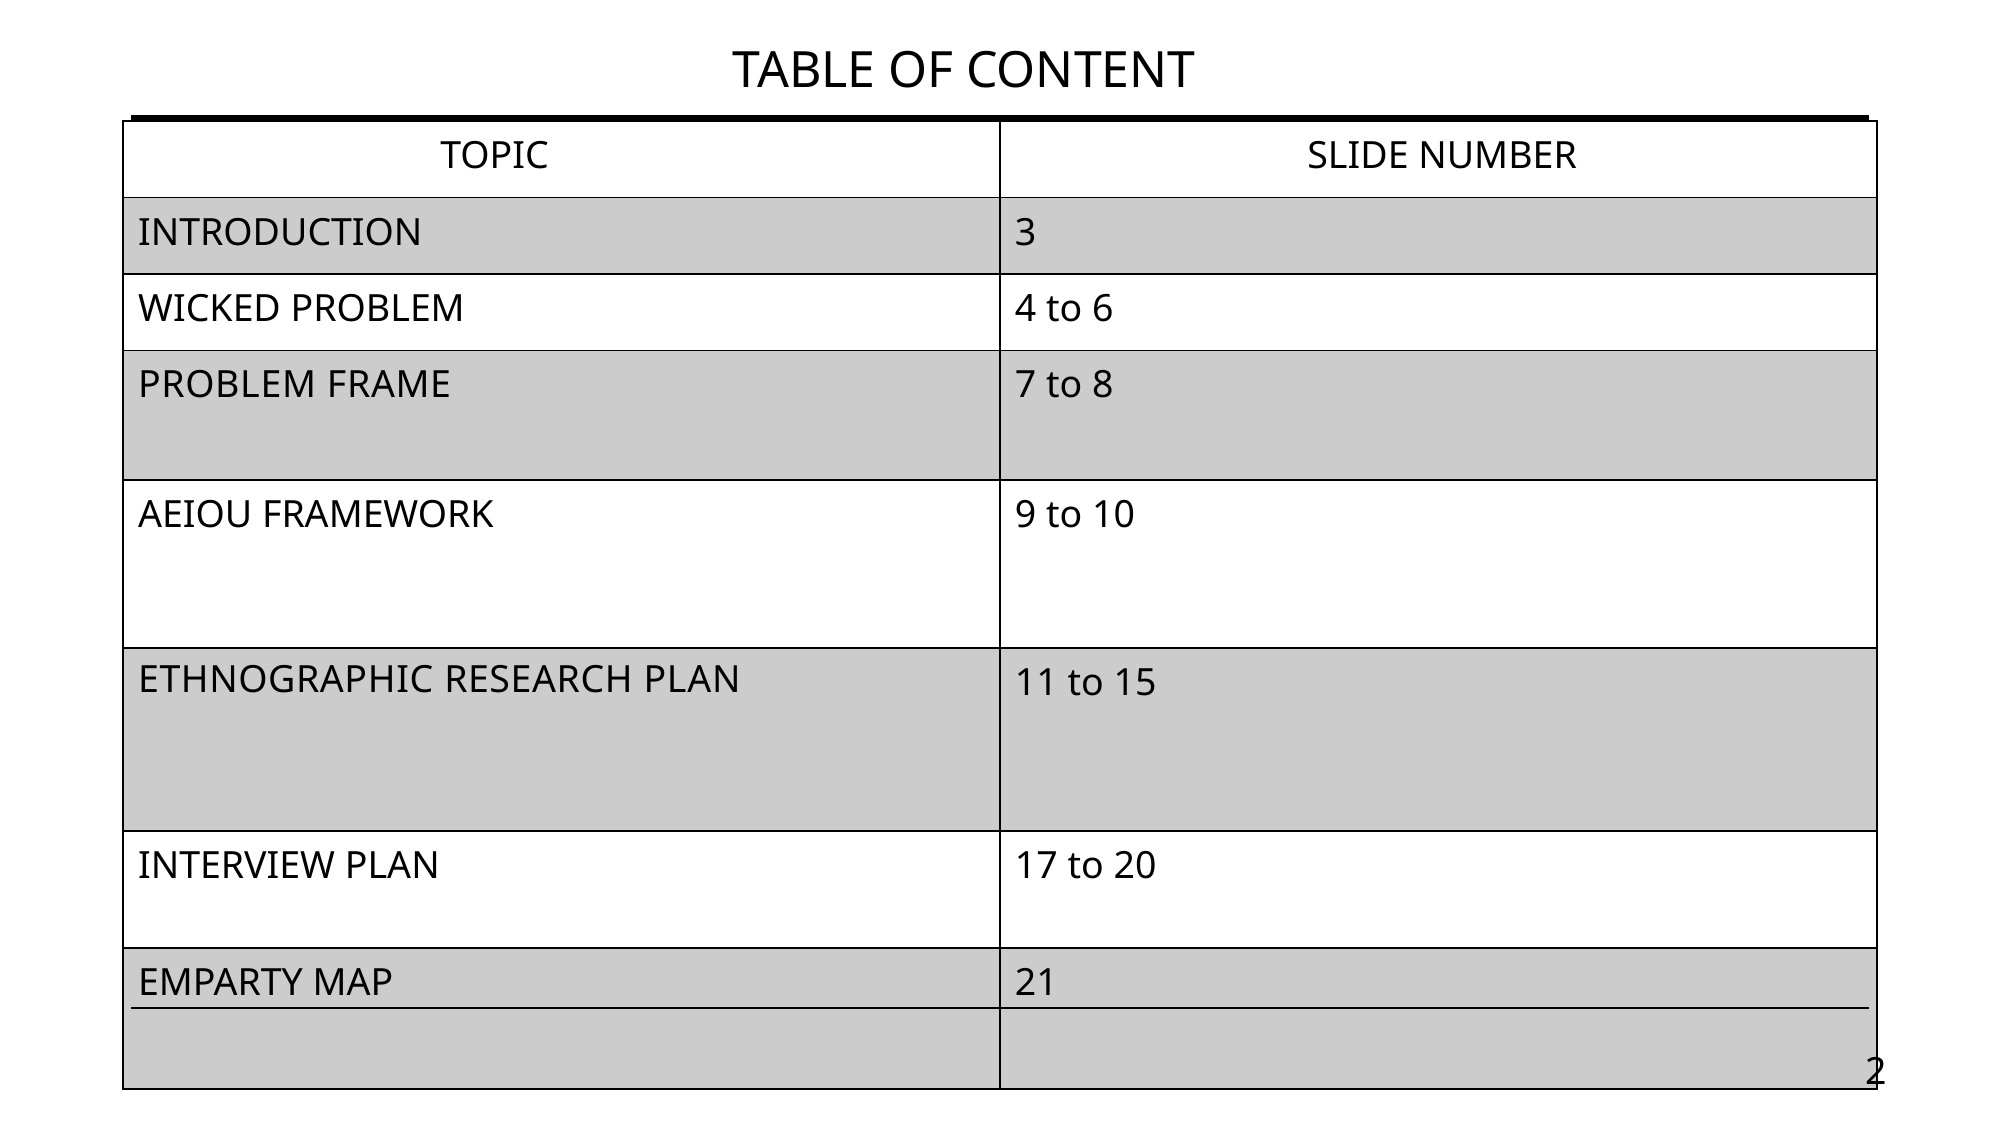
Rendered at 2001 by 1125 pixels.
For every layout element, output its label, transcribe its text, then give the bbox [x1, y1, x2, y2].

text_box TABLE OF CONTENT [718, 29, 1211, 105]
table_header TOPIC [124, 122, 999, 197]
table_cell ETHNOGRAPHIC RESEARCH PLAN [124, 649, 999, 830]
table_cell INTERVIEW PLAN [124, 832, 999, 947]
slide_number 2 [1791, 1042, 1902, 1103]
table_cell 21 [1001, 949, 1876, 1088]
table_cell INTRODUCTION [124, 198, 999, 273]
table_cell 17 to 20 [1001, 832, 1876, 947]
table_cell WICKED PROBLEM [124, 275, 999, 350]
table_cell AEIOU FRAMEWORK [124, 481, 999, 647]
table_cell EMPARTY MAP [124, 949, 999, 1088]
table_header SLIDE NUMBER [1001, 122, 1876, 197]
table_cell PROBLEM FRAME [124, 351, 999, 479]
table_cell 11 to 15 [1001, 649, 1876, 830]
table_cell 3 [1001, 198, 1876, 273]
table_cell 4 to 6 [1001, 275, 1876, 350]
table_cell 7 to 8 [1001, 351, 1876, 479]
table_cell 9 to 10 [1001, 481, 1876, 647]
